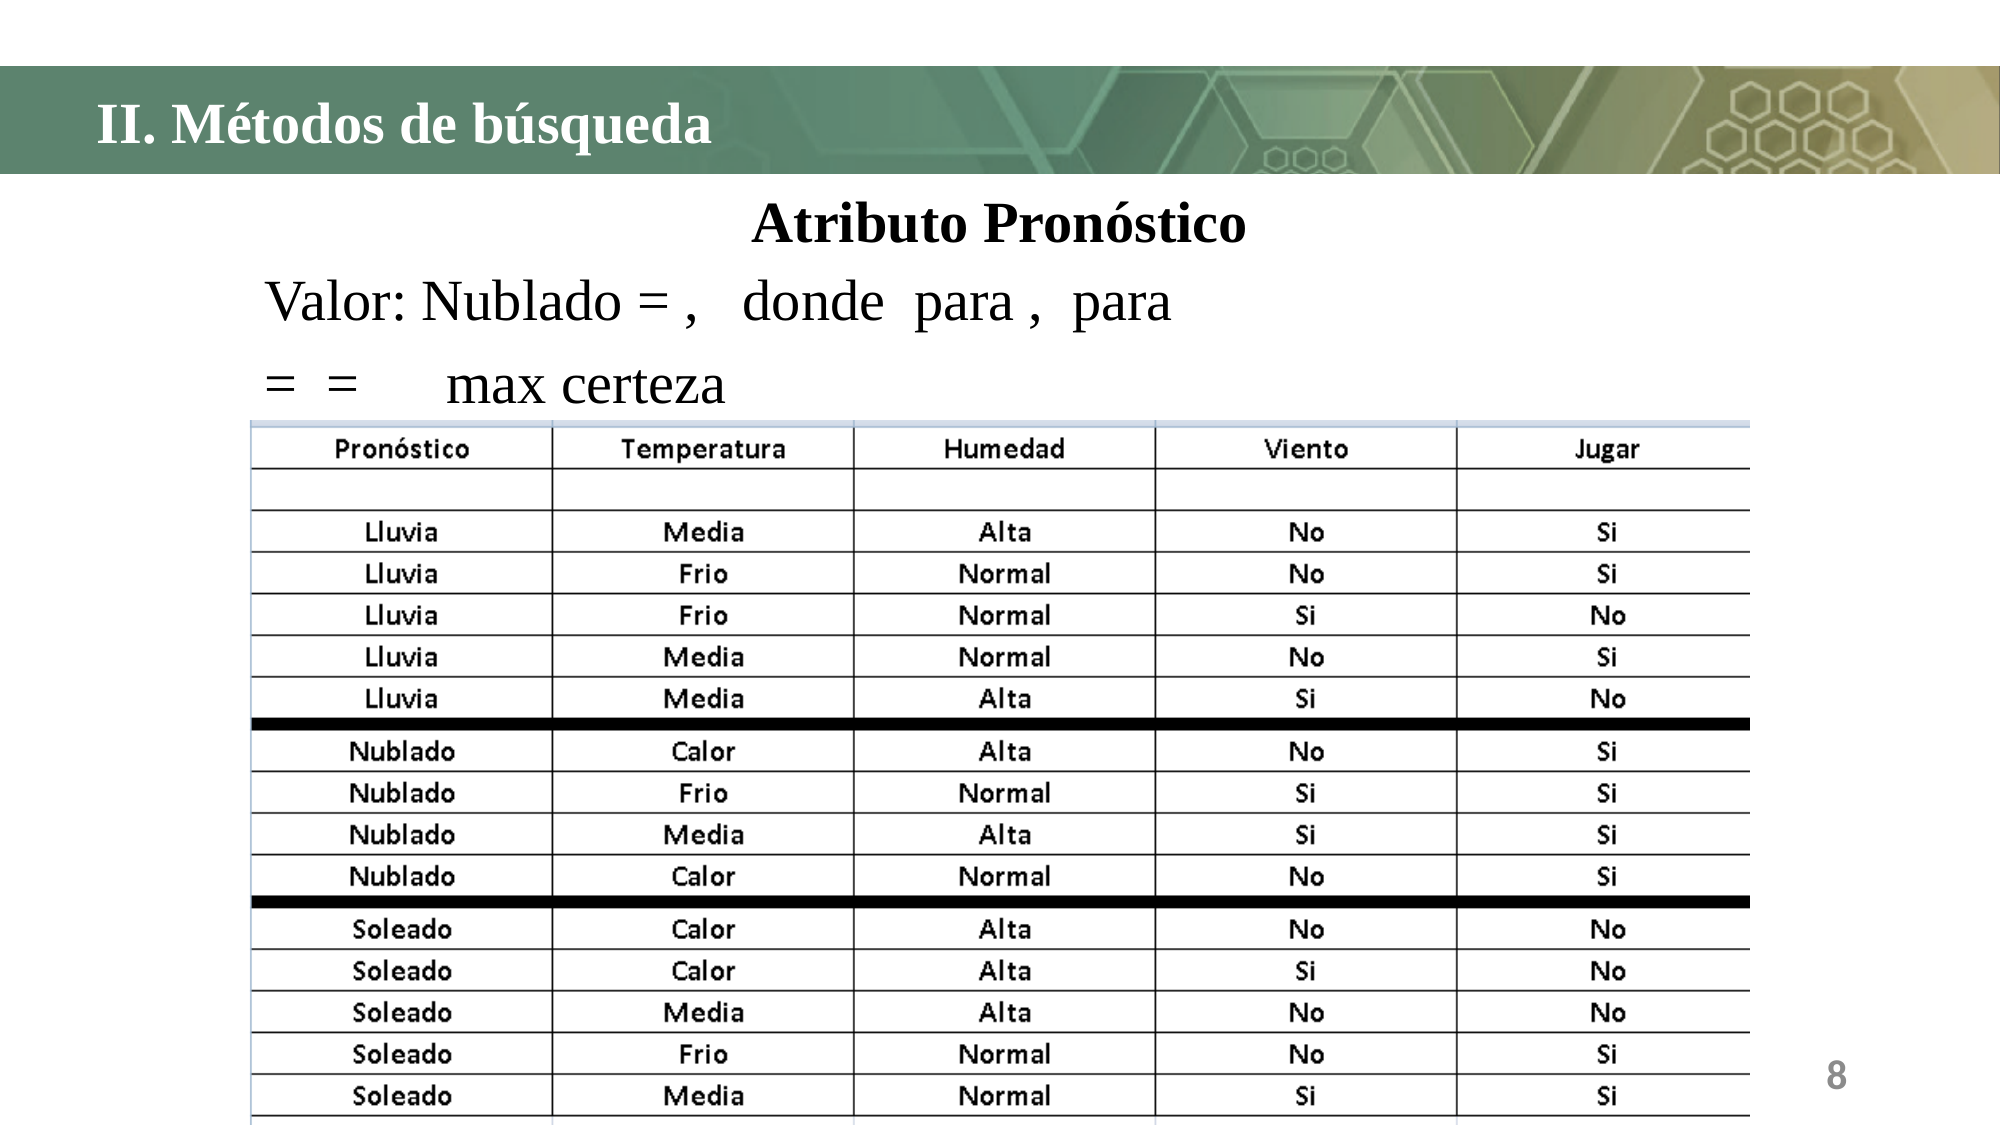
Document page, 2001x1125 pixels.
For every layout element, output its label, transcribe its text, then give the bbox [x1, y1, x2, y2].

slide_number 8 [1750, 1042, 1863, 1103]
picture [0, 66, 2000, 175]
picture [249, 420, 1750, 1125]
title Atributo Pronóstico [137, 175, 1863, 278]
